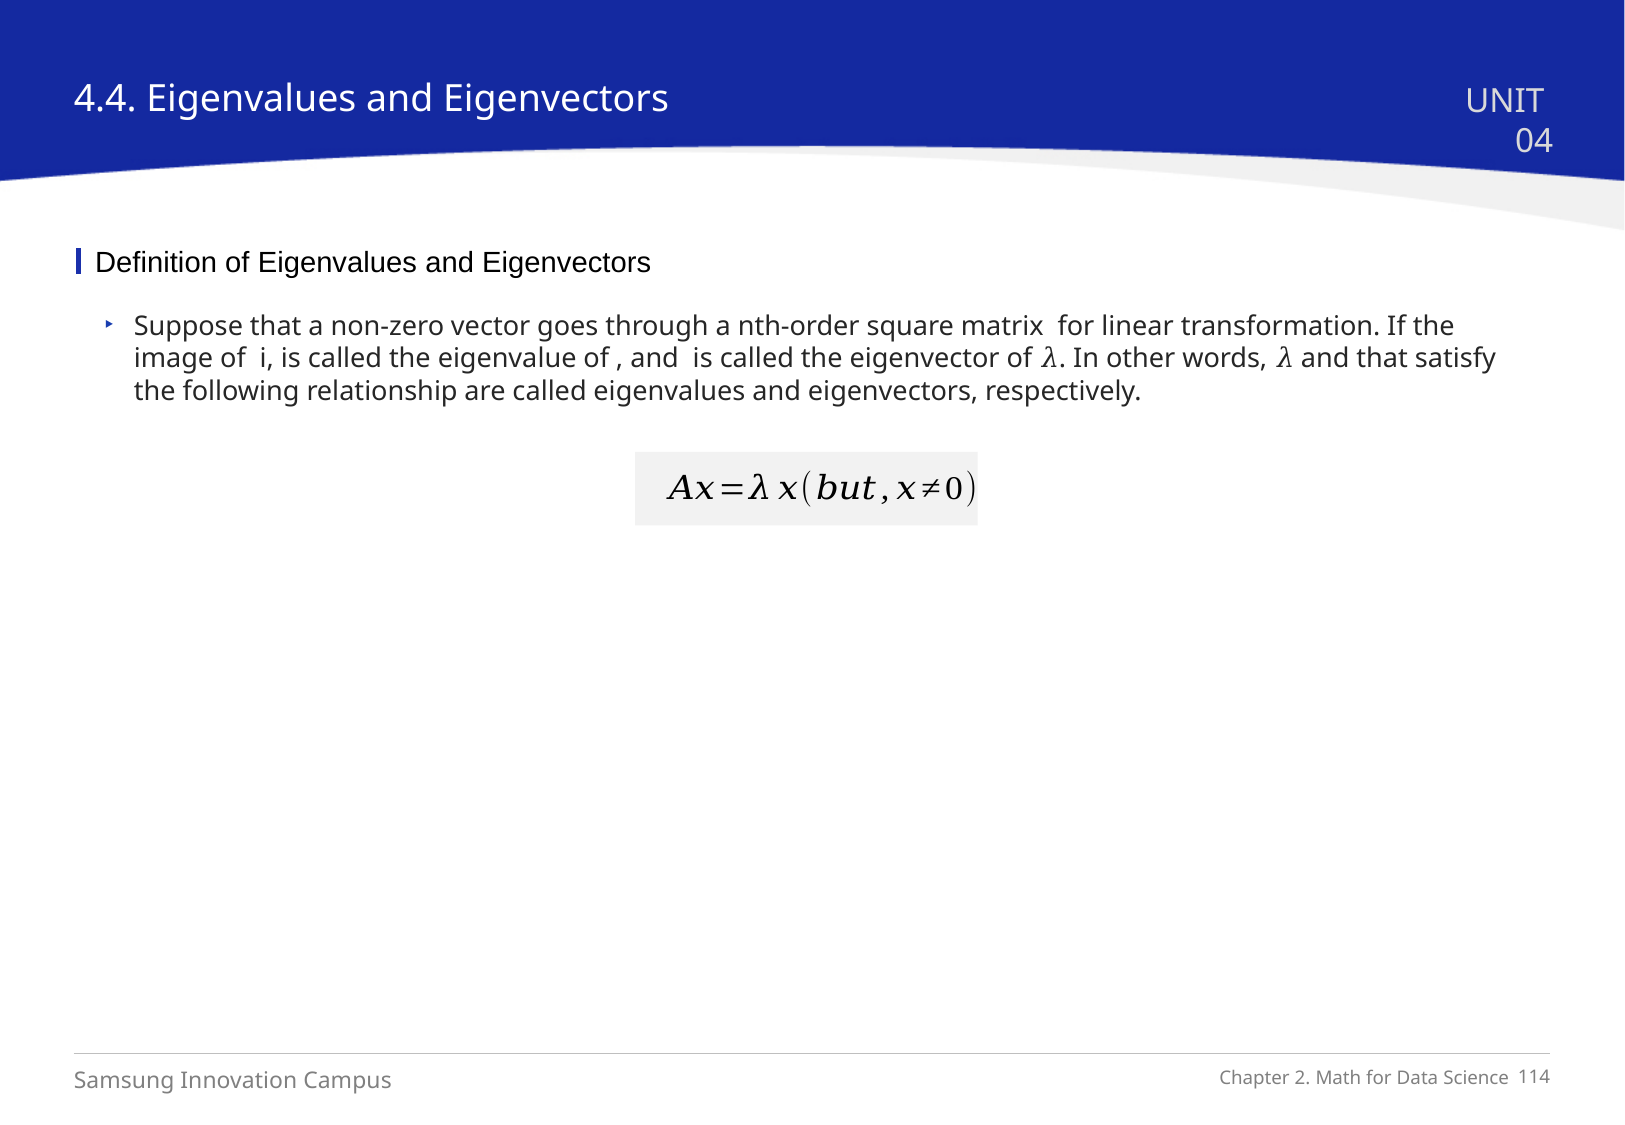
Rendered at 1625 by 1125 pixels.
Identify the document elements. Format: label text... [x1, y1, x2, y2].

text_box Definition of Eigenvalues and Eigenvectors [75, 242, 1552, 280]
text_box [73, 73, 1554, 120]
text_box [635, 451, 978, 526]
picture [0, 0, 1625, 1125]
